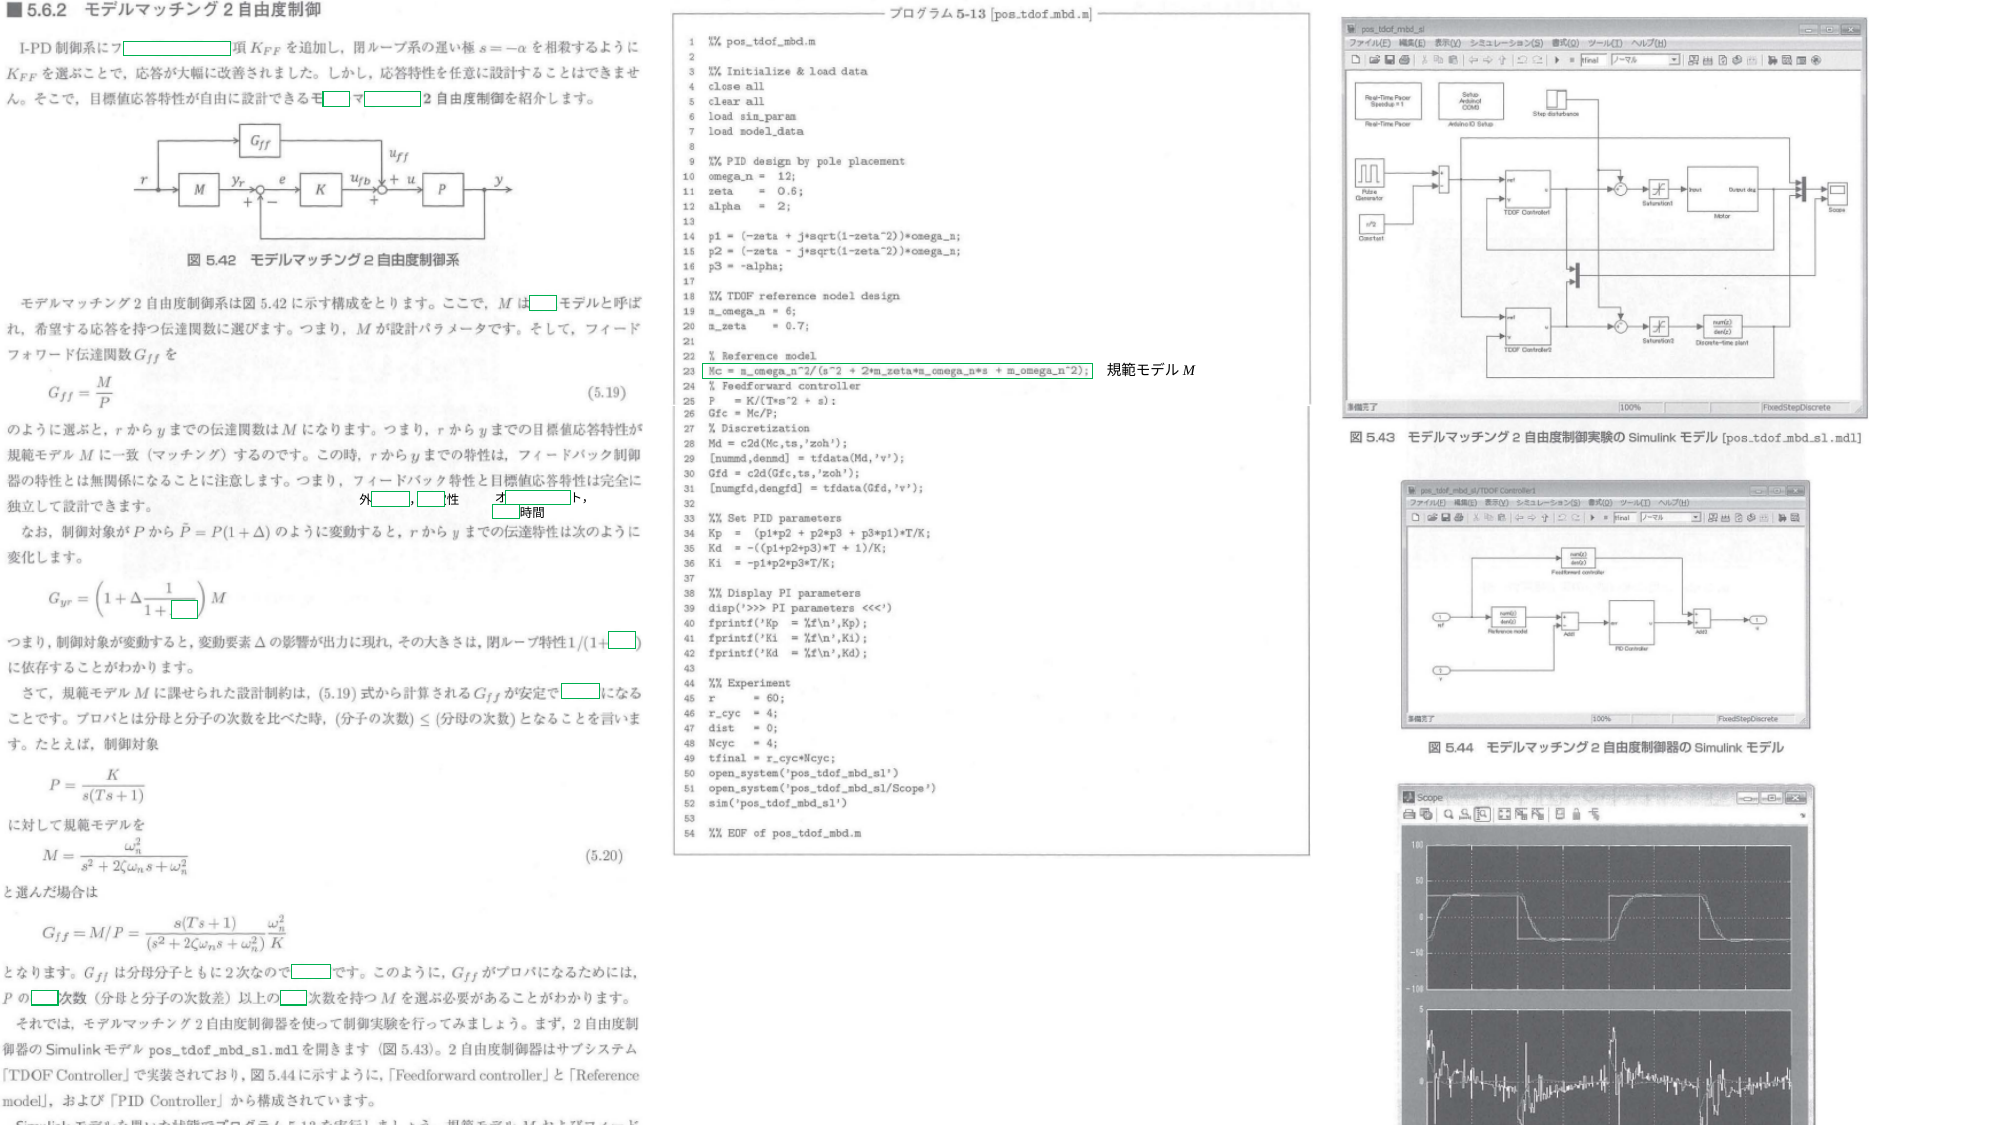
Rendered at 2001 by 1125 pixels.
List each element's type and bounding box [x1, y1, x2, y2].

picture [0, 0, 643, 1125]
picture [1337, 13, 1869, 760]
picture [670, 0, 1313, 405]
picture [668, 406, 1311, 859]
picture [1392, 777, 1821, 1125]
